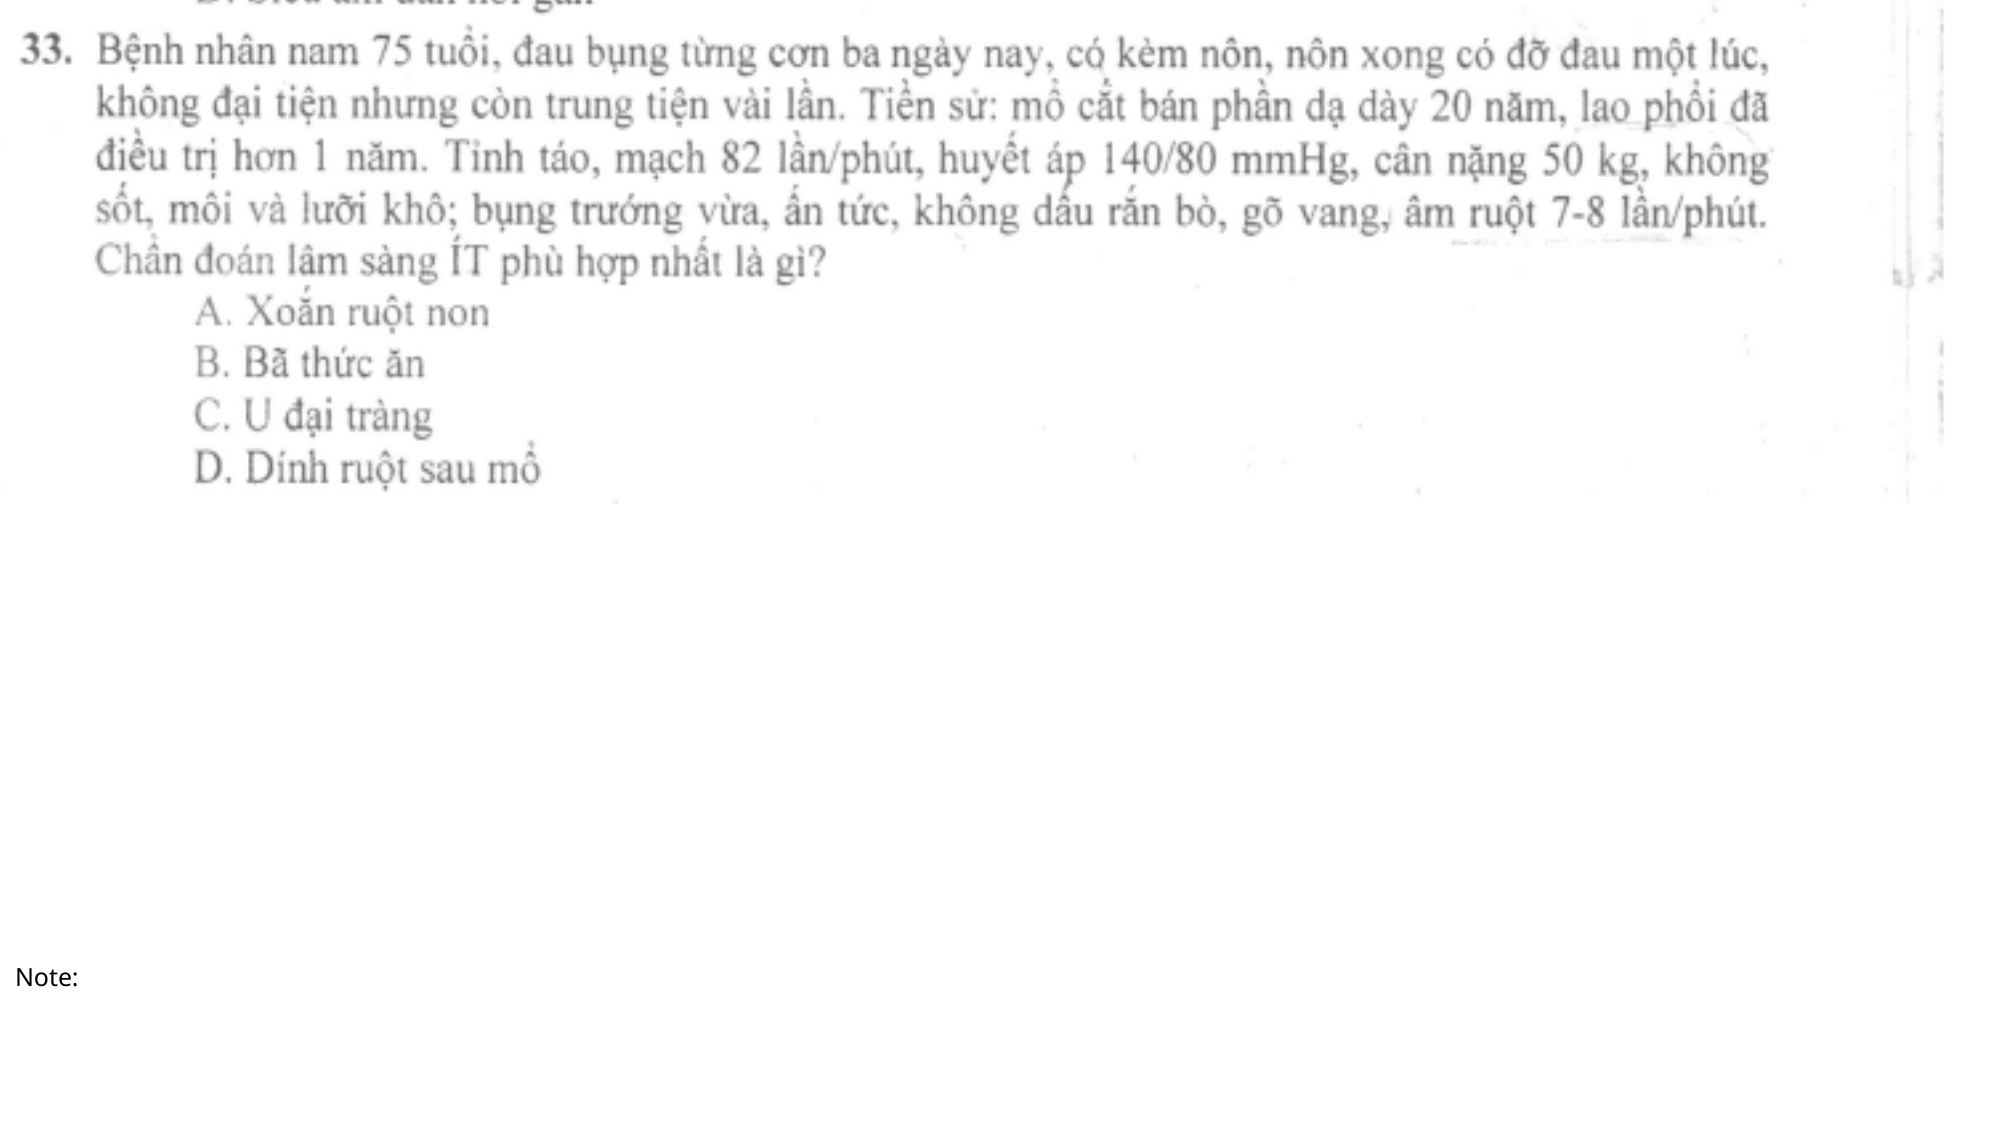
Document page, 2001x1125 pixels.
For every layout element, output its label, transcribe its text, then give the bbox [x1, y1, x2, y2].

picture [0, 0, 2000, 504]
title Note: [0, 831, 2000, 1125]
